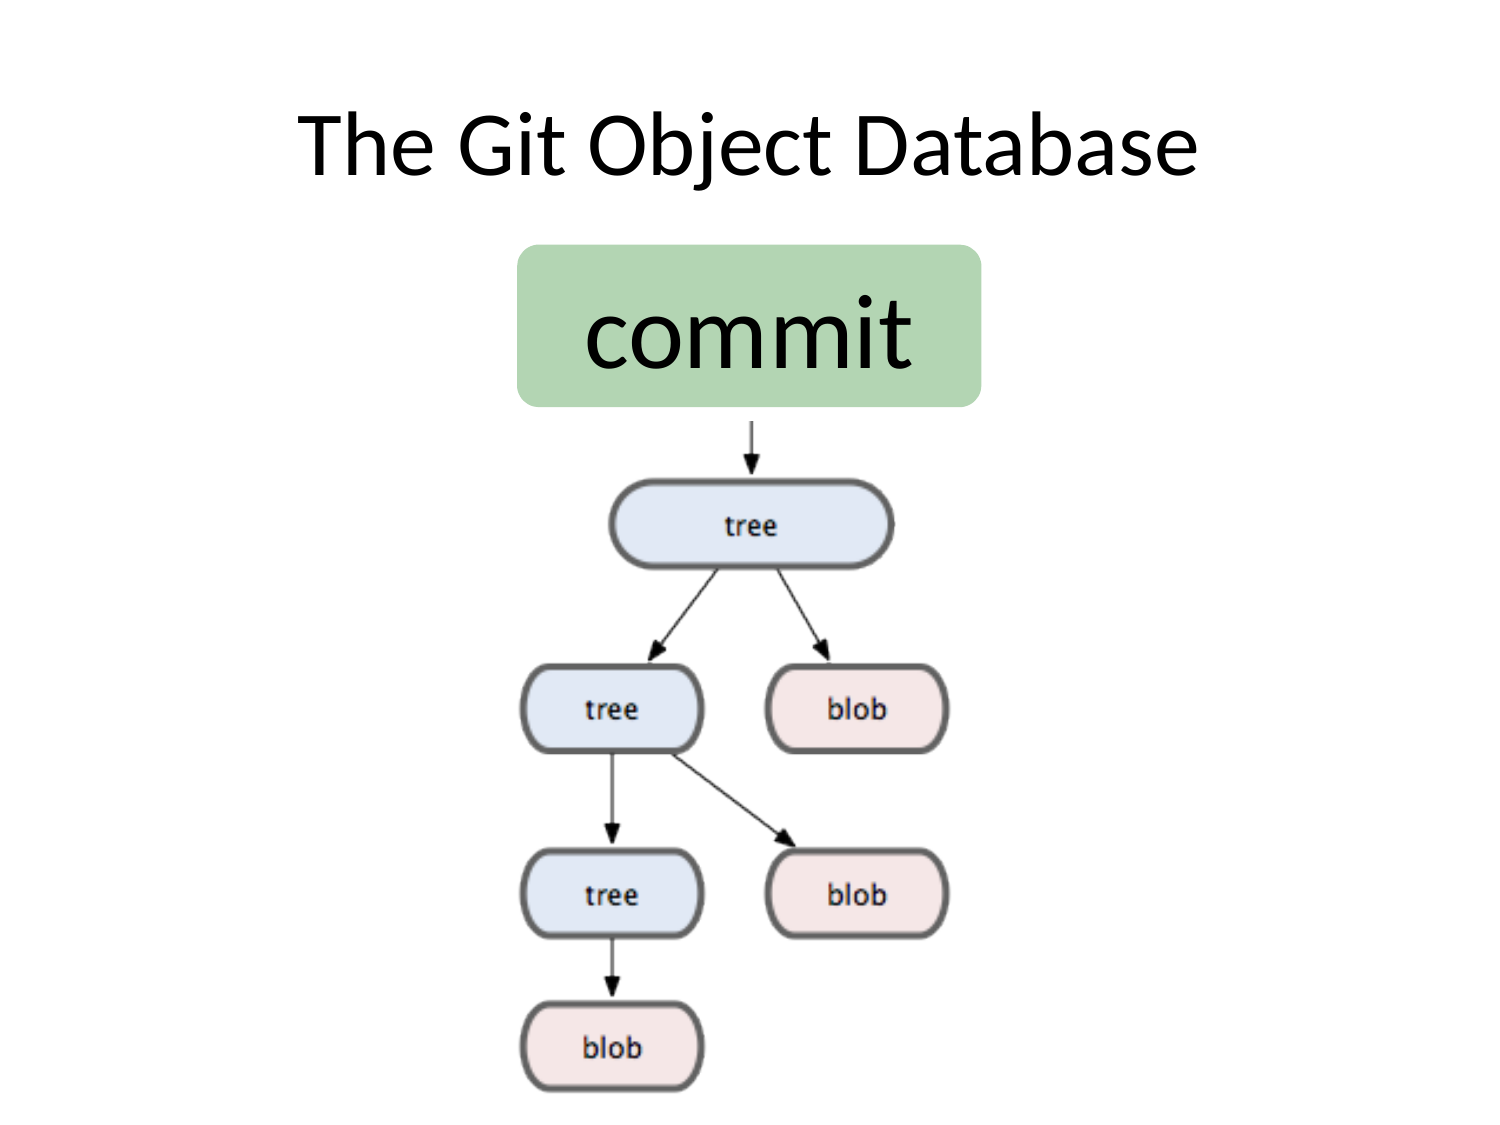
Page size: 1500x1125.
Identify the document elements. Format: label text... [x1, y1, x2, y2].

title The Git Object Database [75, 45, 1425, 233]
picture [506, 421, 1151, 1120]
text_box commit [517, 244, 982, 408]
